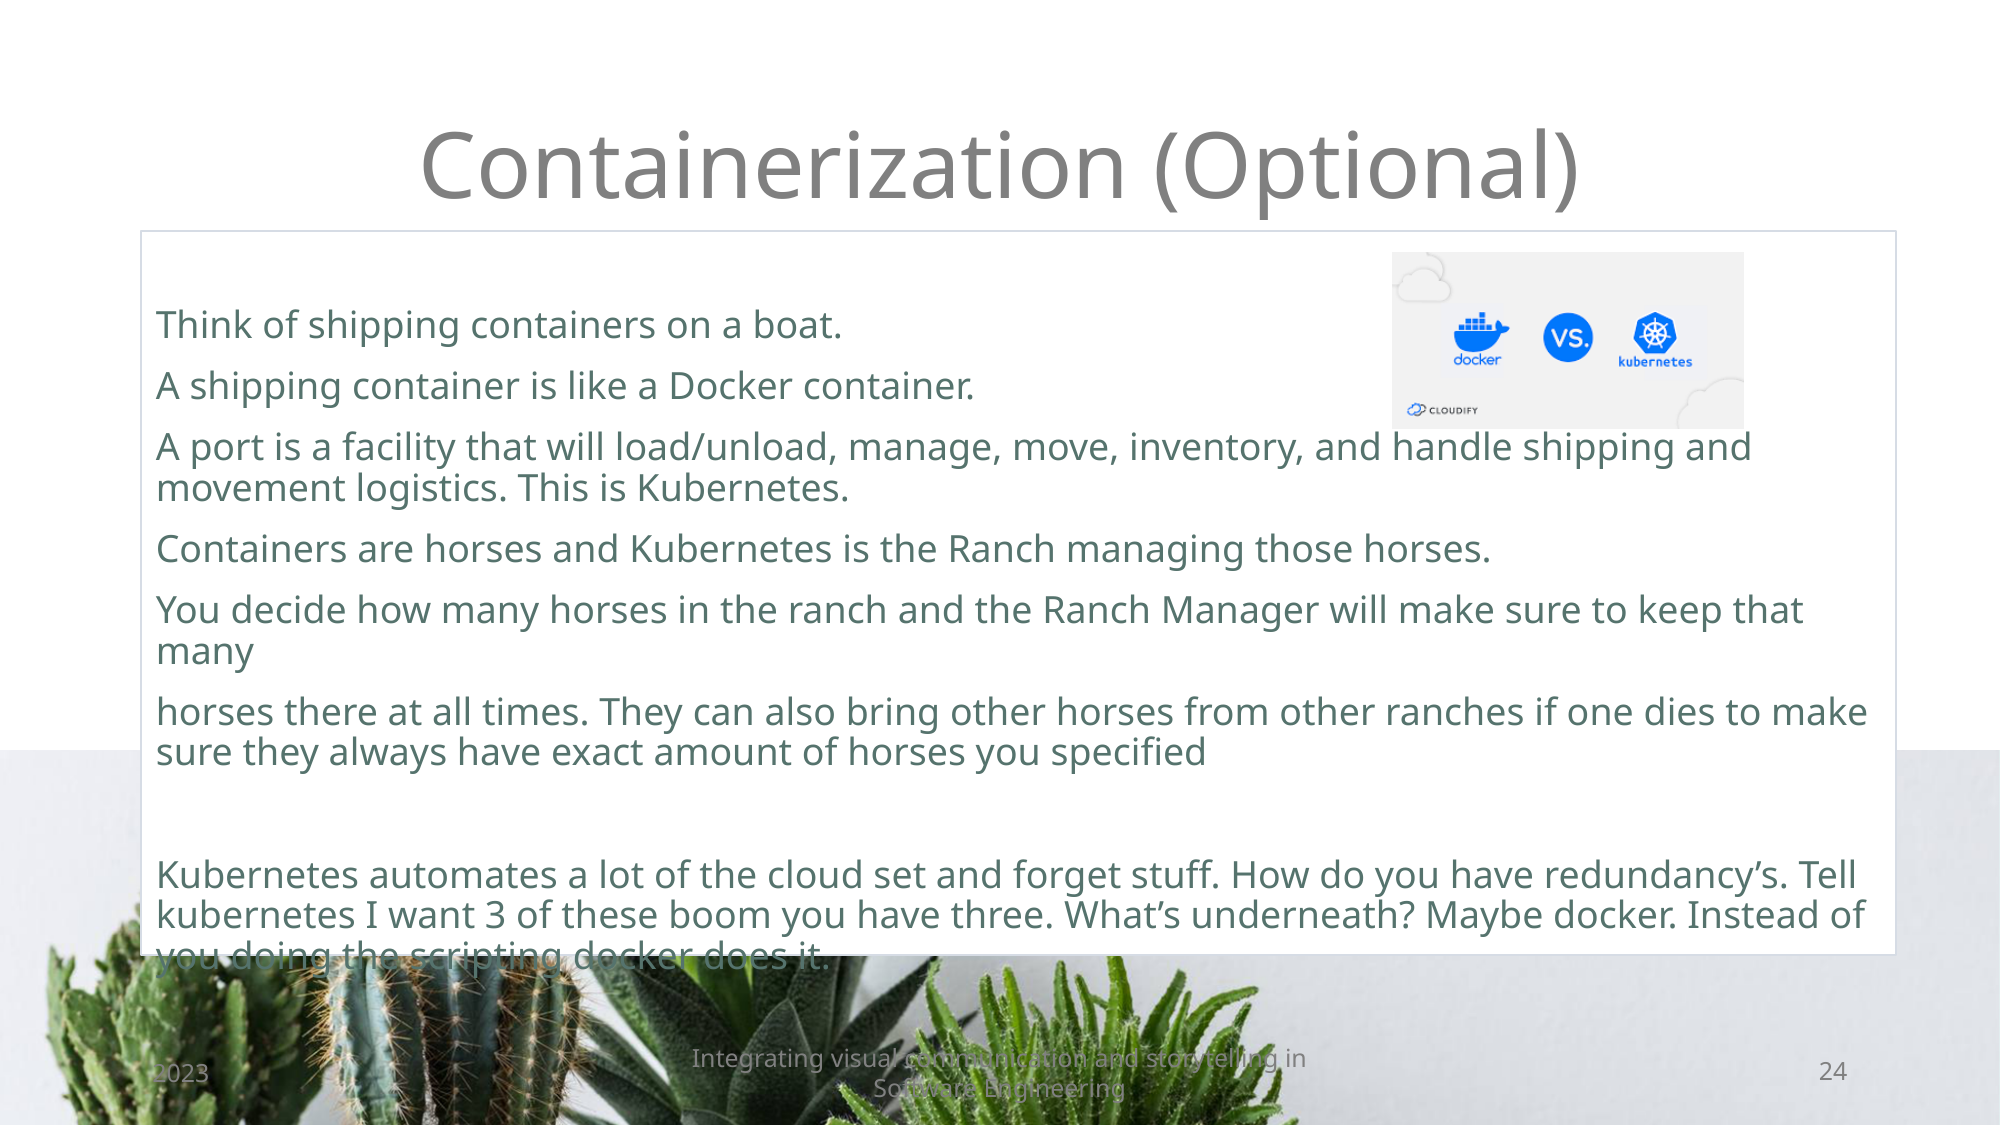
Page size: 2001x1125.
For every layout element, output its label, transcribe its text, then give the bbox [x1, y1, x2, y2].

title Containerization (Optional) [137, 59, 1863, 278]
picture [0, 749, 2000, 1125]
picture [1392, 252, 1744, 429]
list Think of shipping containers on a boat. A shipping container is like a Docker container. A port is a facility that will load/unload, manage, move, inventory, and handle shipping and movement logistics. This is Kubernetes. Containers are horses and Kubernetes is the Ranch managing those horses. You decide how many horses in the ranch and the Ranch Manager will make sure to keep that many horses there at all times. They can also bring other horses from other ranches if one dies to make sure they always have exact amount of horses you specified Kubernetes automates a lot of the cloud set and forget stuff. How do you have redundancy’s. Tell kubernetes I want 3 of these boom you have three. What’s underneath? Maybe docker. Instead of you doing the scripting docker does it. [140, 230, 1897, 749]
